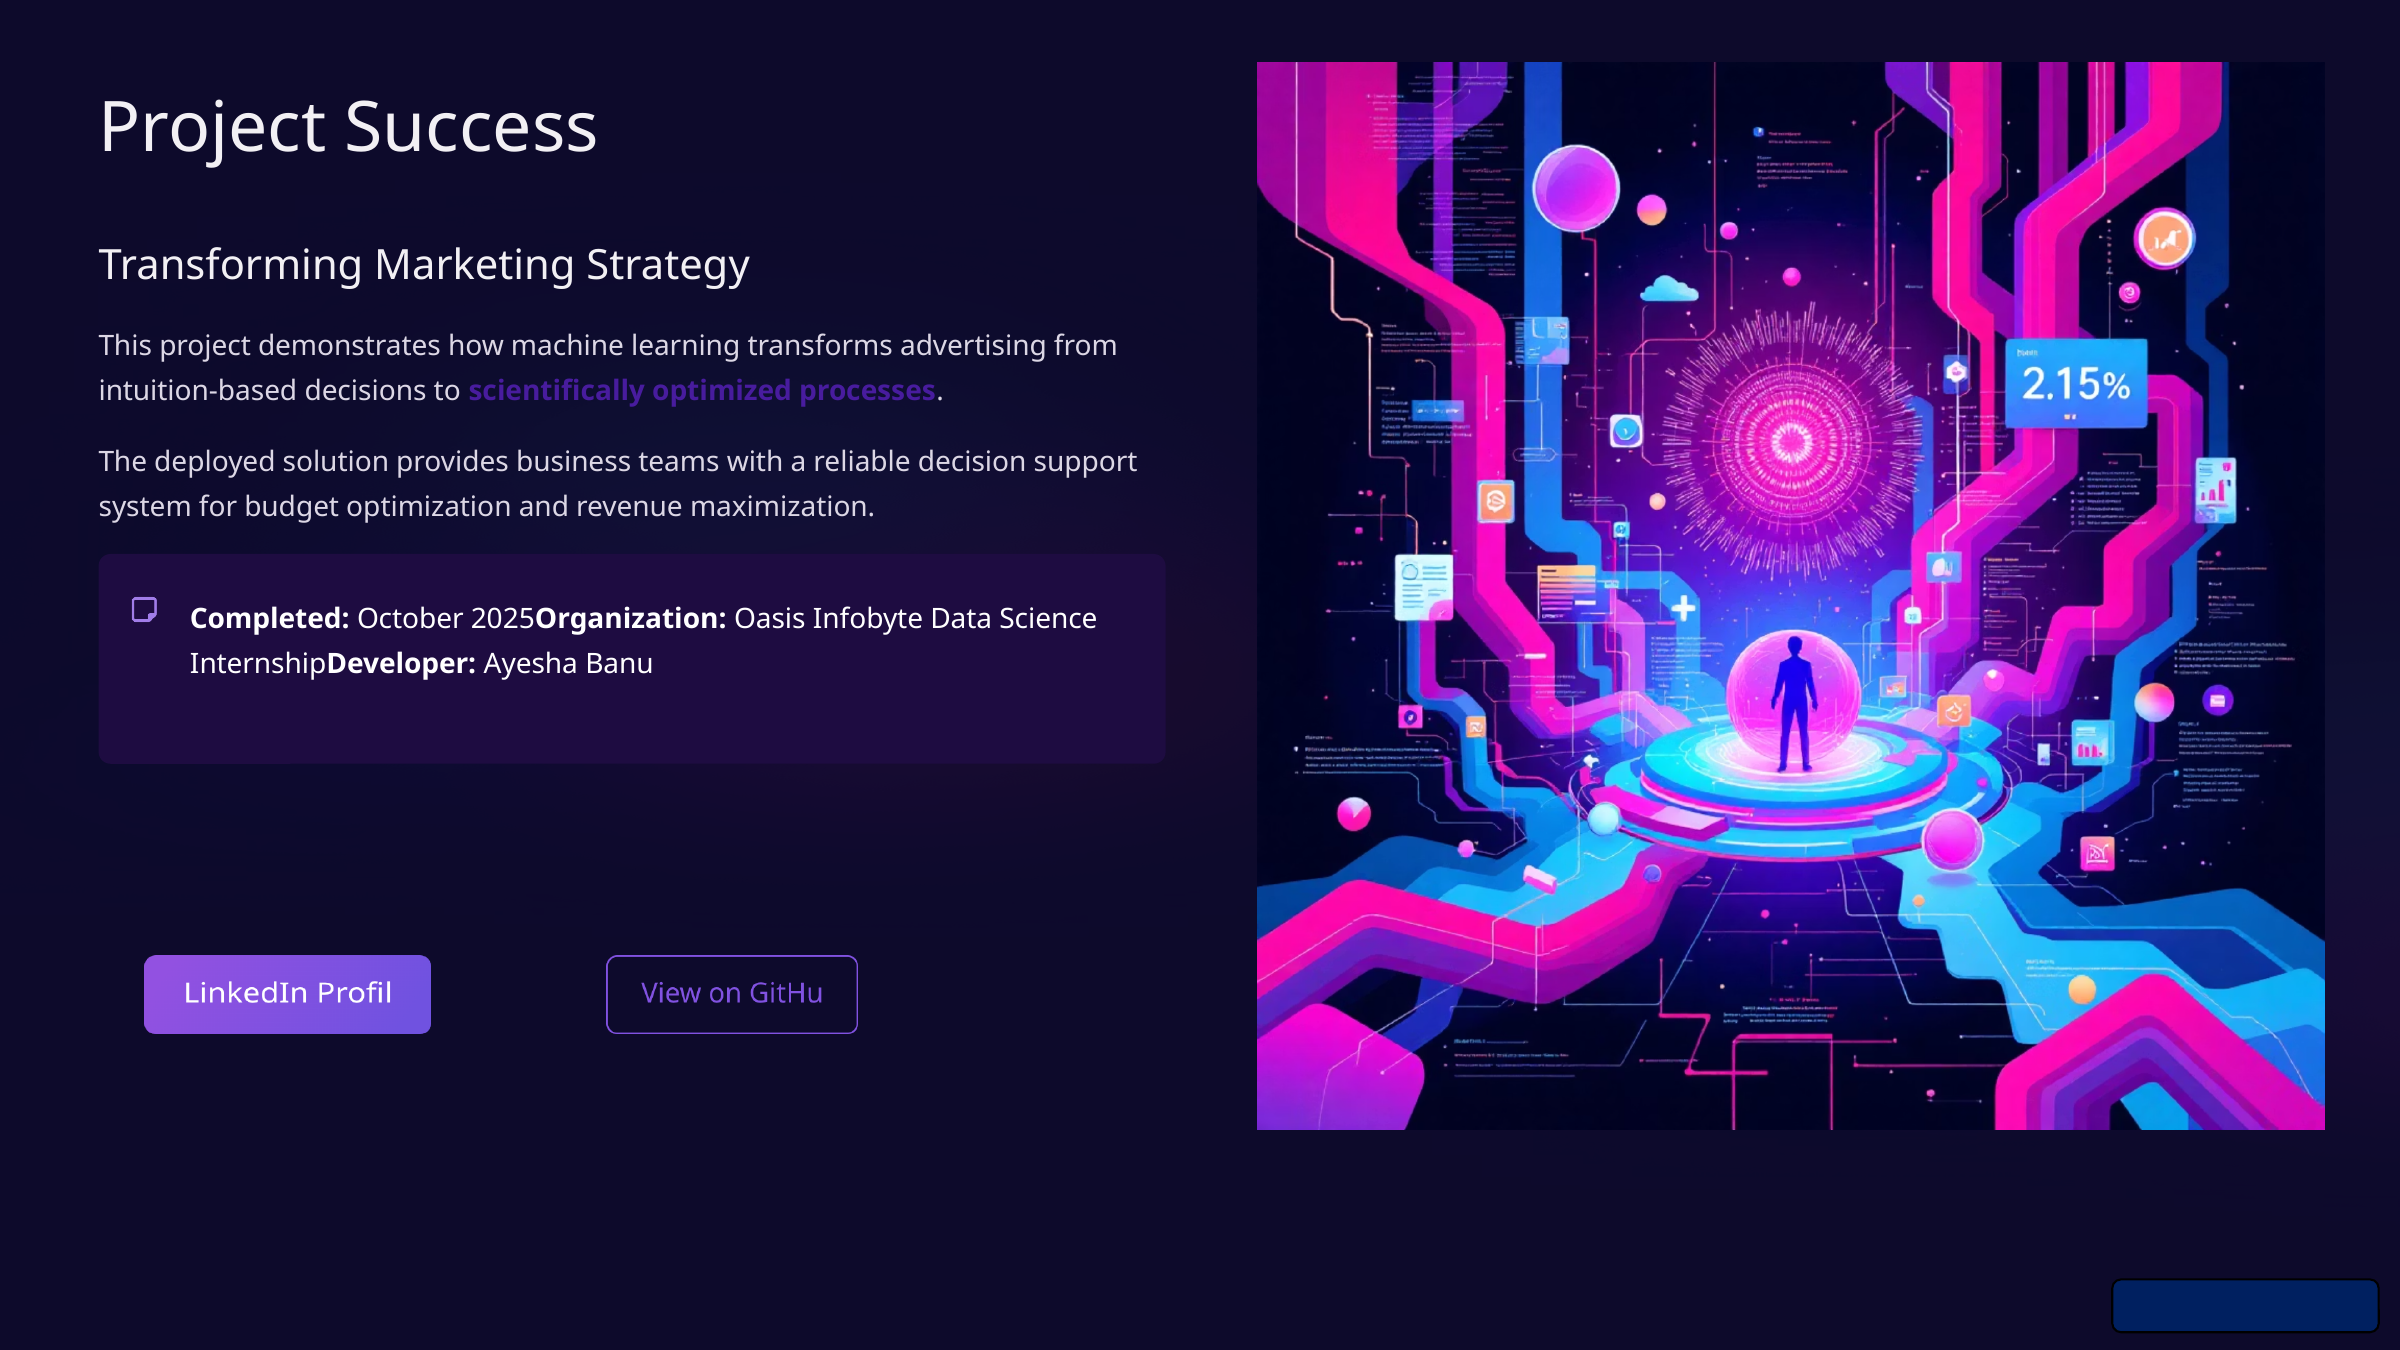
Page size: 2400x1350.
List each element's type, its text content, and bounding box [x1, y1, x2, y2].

text_box This project demonstrates how machine learning transforms advertising from intuition-based decisions to scientifically optimized processes. [98, 316, 1166, 407]
picture [144, 955, 431, 1034]
text_box The deployed solution provides business teams with a reliable decision support system for budget optimization and revenue maximization. [98, 432, 1166, 523]
text_box Transforming Marketing Strategy [98, 235, 732, 289]
picture [126, 595, 162, 625]
text_box [98, 553, 1166, 764]
text_box [2111, 1278, 2380, 1334]
text_box Completed: October 2025Organization: Oasis Infobyte Data Science InternshipDeveloper: Ayesha Banu [190, 589, 1138, 725]
text_box Project Success [98, 77, 803, 166]
picture [1257, 62, 2325, 1130]
picture [2106, 1271, 2389, 1339]
picture [606, 955, 858, 1034]
